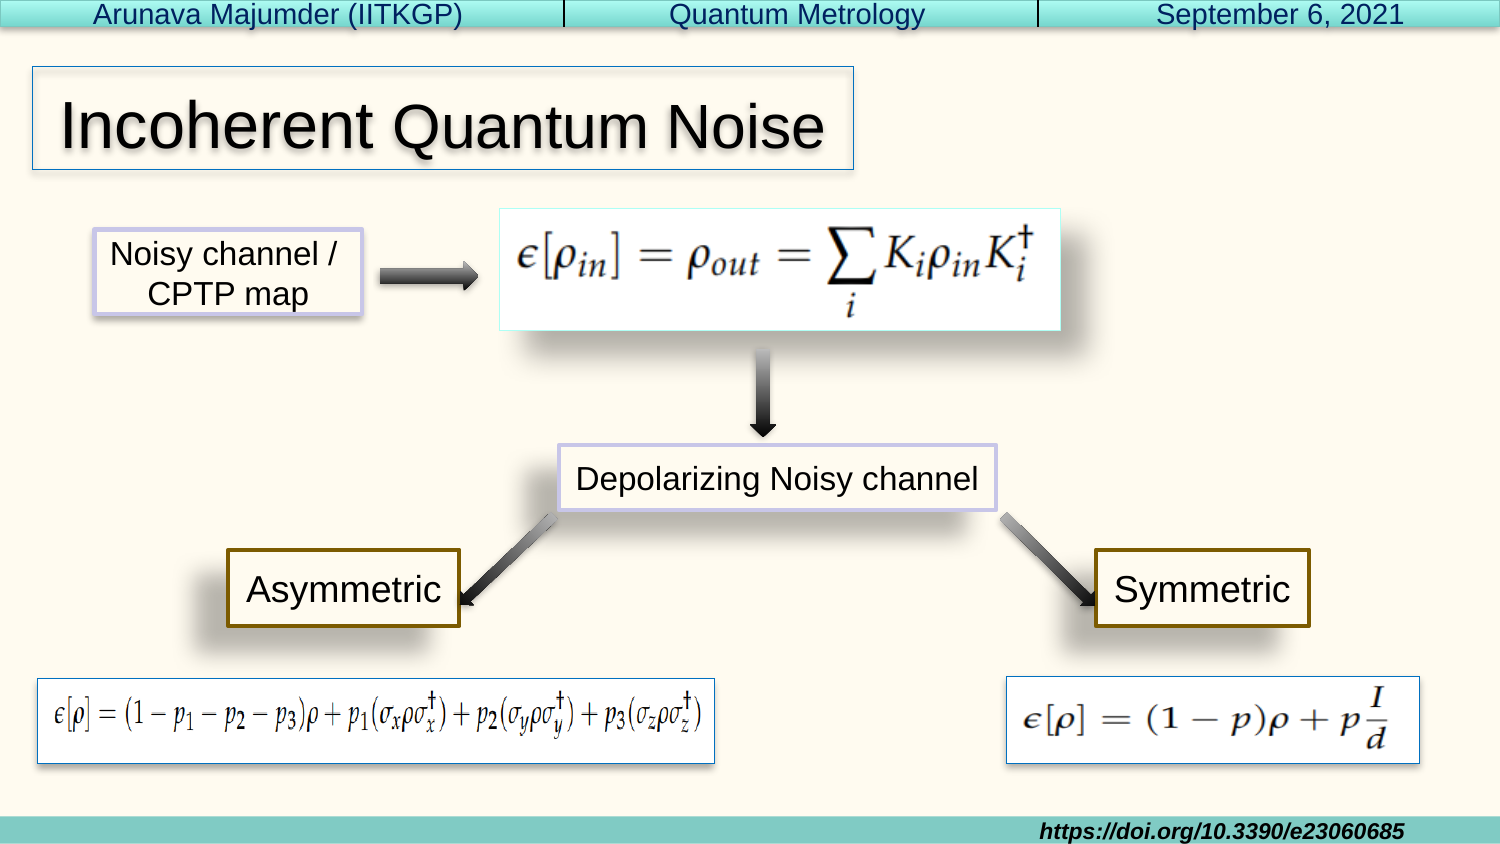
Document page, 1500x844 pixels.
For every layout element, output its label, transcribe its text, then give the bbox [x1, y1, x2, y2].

picture [499, 207, 1061, 331]
text_box Noisy channel / CPTP map [92, 227, 364, 316]
text_box Arunava Majumder (IITKGP) Quantum Metrology September 6, 2021 [565, 0, 1037, 27]
text_box [121, 473, 737, 779]
text_box Depolarizing Noisy channel [557, 443, 998, 512]
text_box [459, 512, 558, 606]
text_box Arunava Majumder (IITKGP) Quantum Metrology September 6, 2021 [1039, 0, 1500, 27]
text_box [379, 261, 479, 291]
text_box https://doi.org/10.3390/e23060685 [770, 815, 1493, 844]
text_box [1000, 512, 1095, 606]
text_box [749, 348, 777, 438]
picture [37, 678, 715, 764]
picture [1006, 676, 1421, 764]
text_box Arunava Majumder (IITKGP) Quantum Metrology September 6, 2021 [0, 0, 563, 27]
text_box Incoherent Quantum Noise [32, 66, 854, 170]
text_box Asymmetric [226, 548, 461, 628]
text_box [0, 814, 1500, 844]
text_box Symmetric [1094, 548, 1311, 628]
